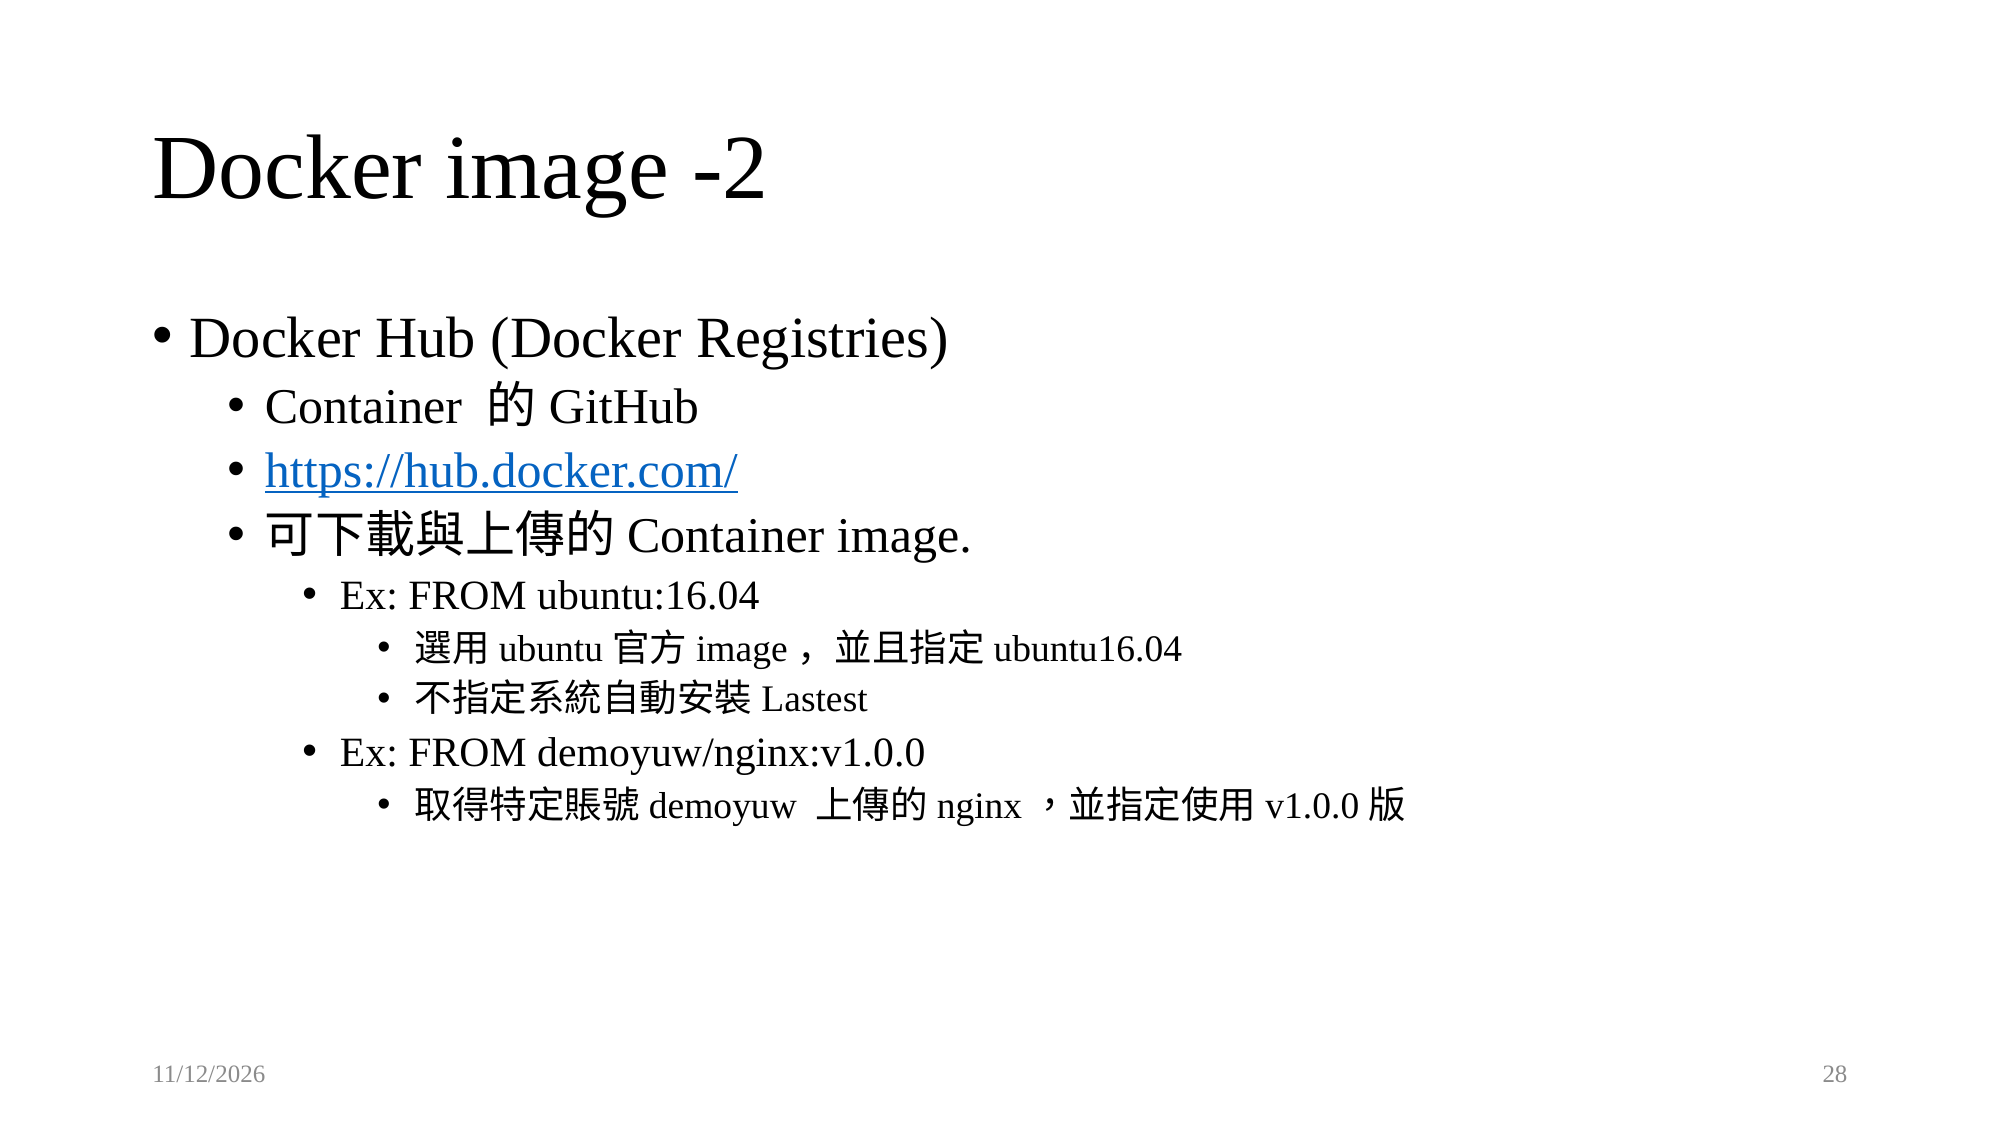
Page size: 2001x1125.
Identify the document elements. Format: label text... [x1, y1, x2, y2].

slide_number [137, 1042, 588, 1103]
slide_number 28 [1412, 1042, 1863, 1103]
title Docker image -2 [137, 59, 1863, 278]
list Docker Hub (Docker Registries) Container 的GitHub https://hub.docker.com/ 可下載與上傳的Container image. Ex: FROM ubuntu:16.04 選用ubuntu官方image，並且指定ubuntu16.04 不指定系統自動安裝Lastest Ex: FROM demoyuw/nginx:v1.0.0 取得特定賬號demoyuw 上傳的nginx，並指定使用v1.0.0版 [137, 299, 1863, 1014]
